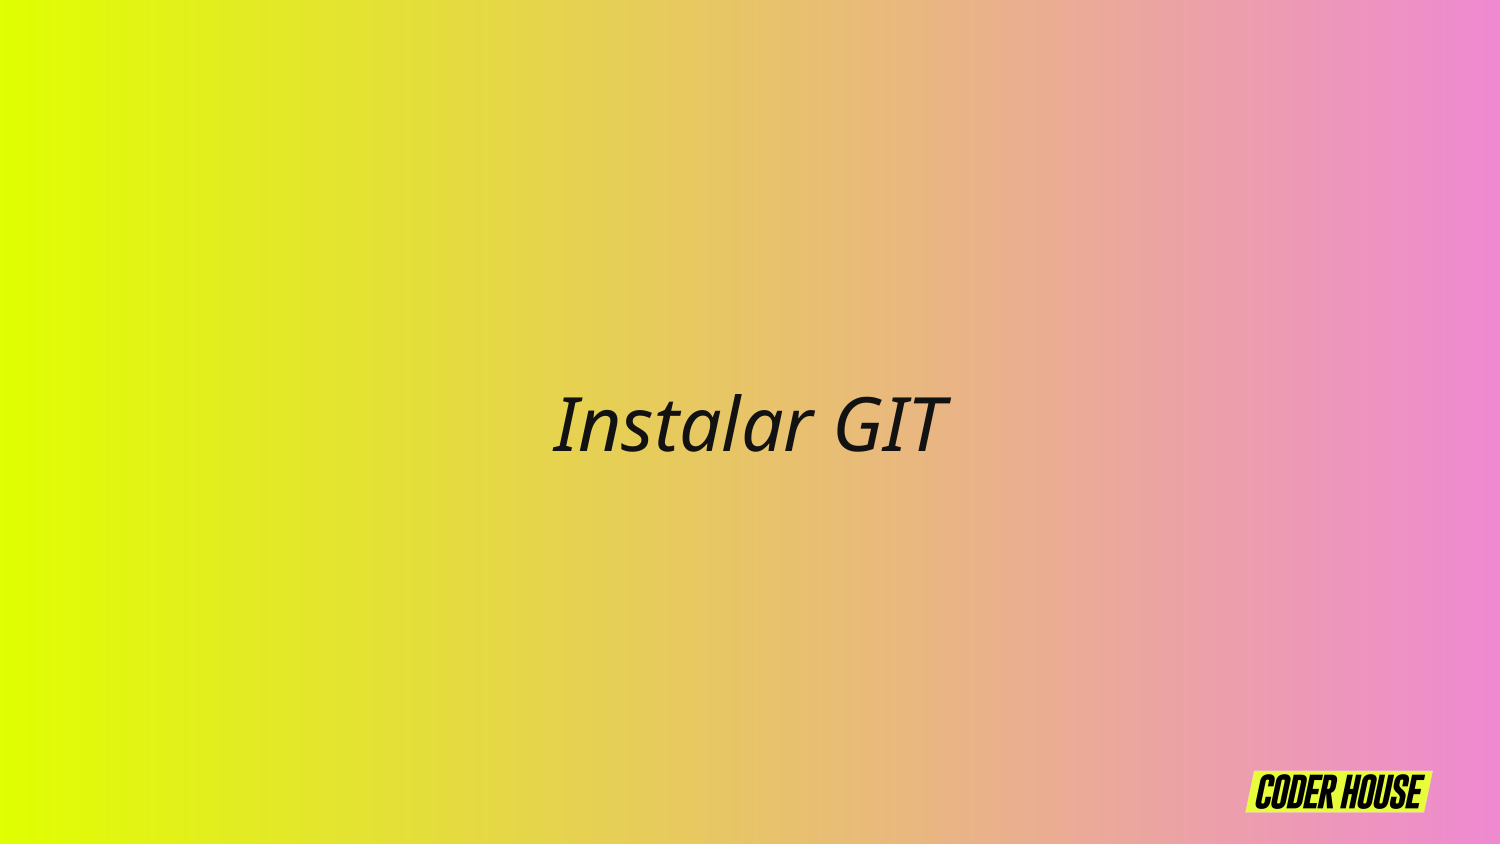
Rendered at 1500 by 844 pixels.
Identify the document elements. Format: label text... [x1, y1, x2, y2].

picture [1241, 764, 1437, 819]
text_box Instalar GIT [229, 340, 1271, 503]
